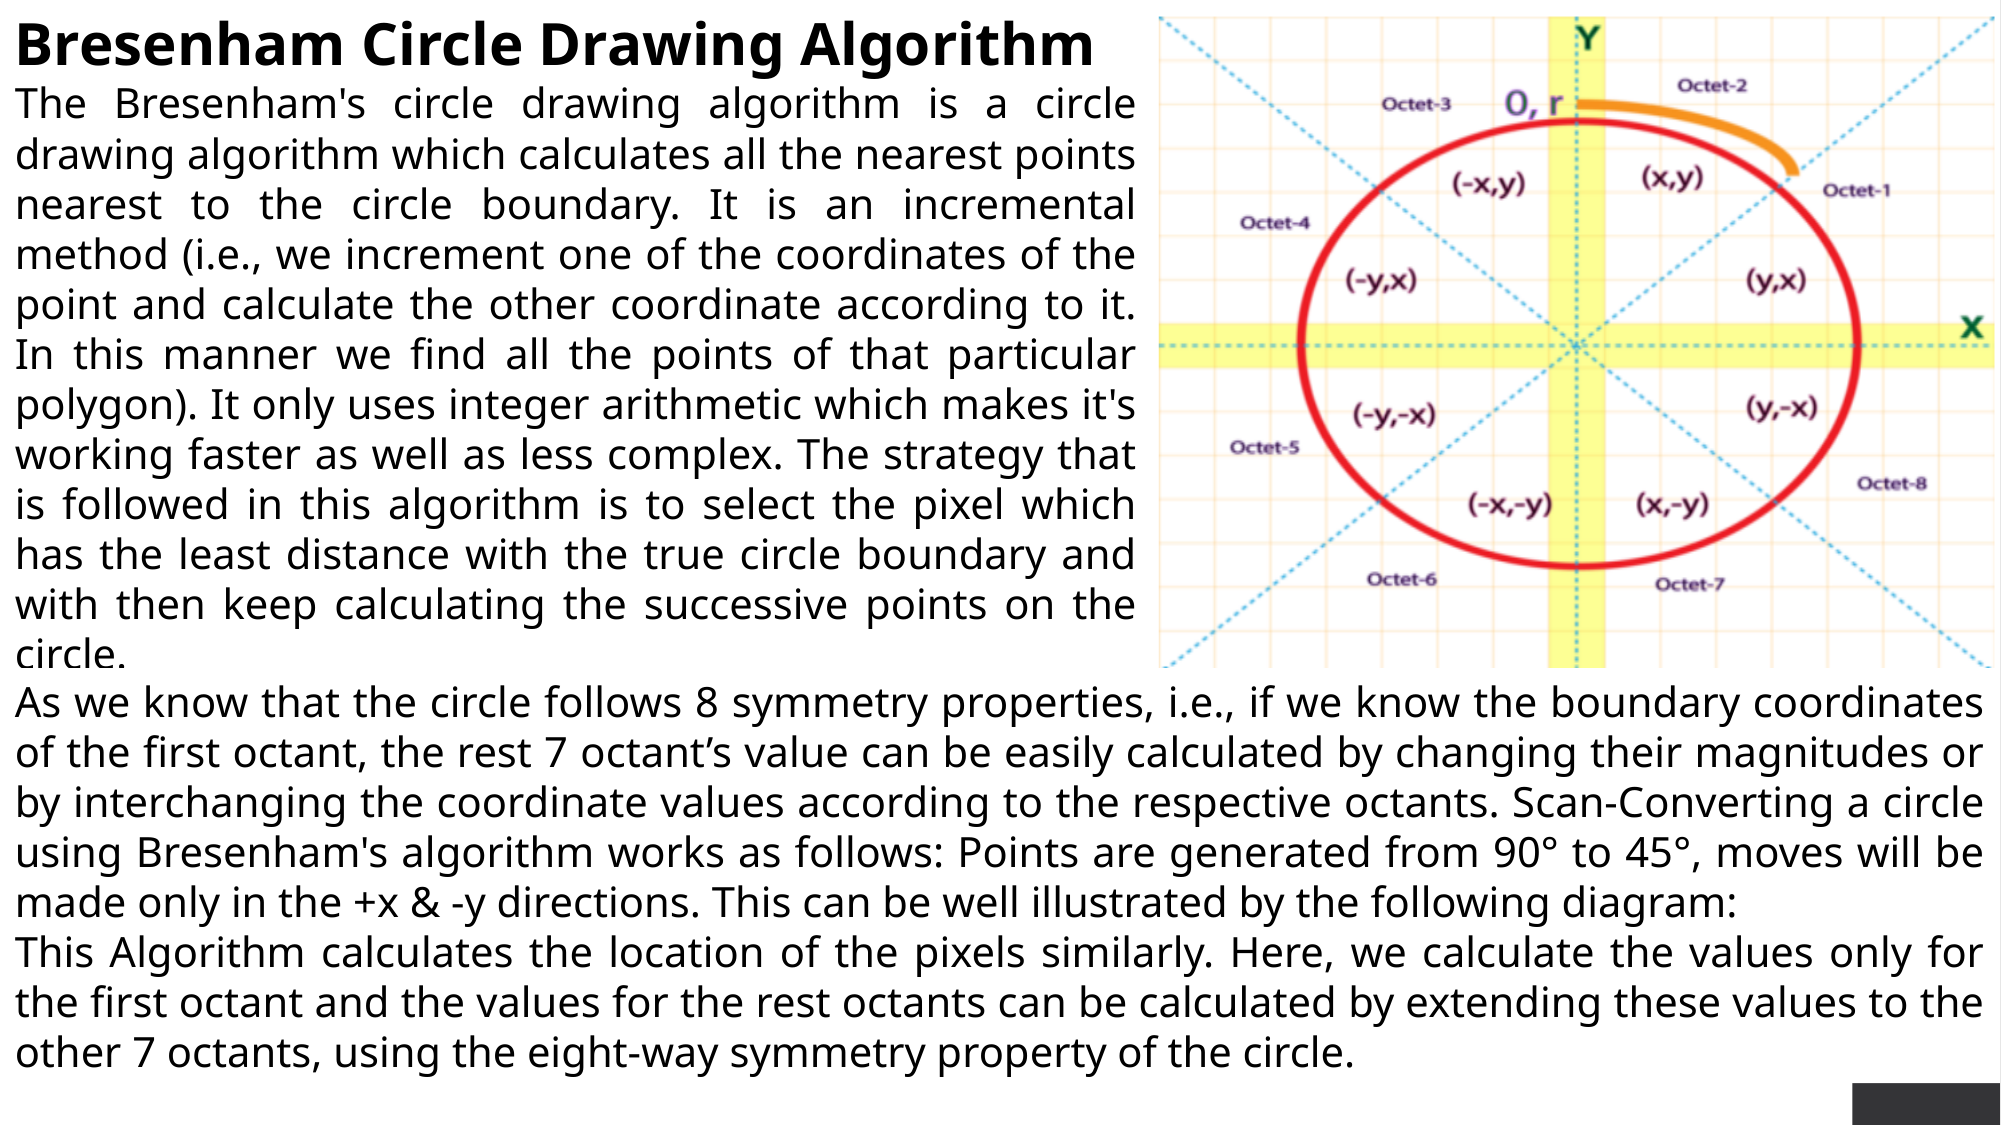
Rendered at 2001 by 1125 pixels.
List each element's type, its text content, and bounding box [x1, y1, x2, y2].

picture [1151, 0, 2000, 669]
text_box As we know that the circle follows 8 symmetry properties, i.e., if we know the boundary coordinates of the first octant, the rest 7 octant’s value can be easily calculated by changing their magnitudes or by interchanging the coordinate values according to the respective octants. Scan-Converting a circle using Bresenham's algorithm works as follows: Points are generated from 90° to 45°, moves will be made only in the +x & -y directions. This can be well illustrated by the following diagram: This Algorithm calculates the location of the pixels similarly. Here, we calculate the values only for the first octant and the values for the rest octants can be calculated by extending these values to the other 7 octants, using the eight-way symmetry property of the circle. [0, 668, 2000, 1084]
text_box Bresenham Circle Drawing Algorithm The Bresenham's circle drawing algorithm is a circle drawing algorithm which calculates all the nearest points nearest to the circle boundary. It is an incremental method (i.e., we increment one of the coordinates of the point and calculate the other coordinate according to it. In this manner we find all the points of that particular polygon). It only uses integer arithmetic which makes it's working faster as well as less complex. The strategy that is followed in this algorithm is to select the pixel which has the least distance with the true circle boundary and with then keep calculating the successive points on the circle. [0, 0, 1145, 668]
